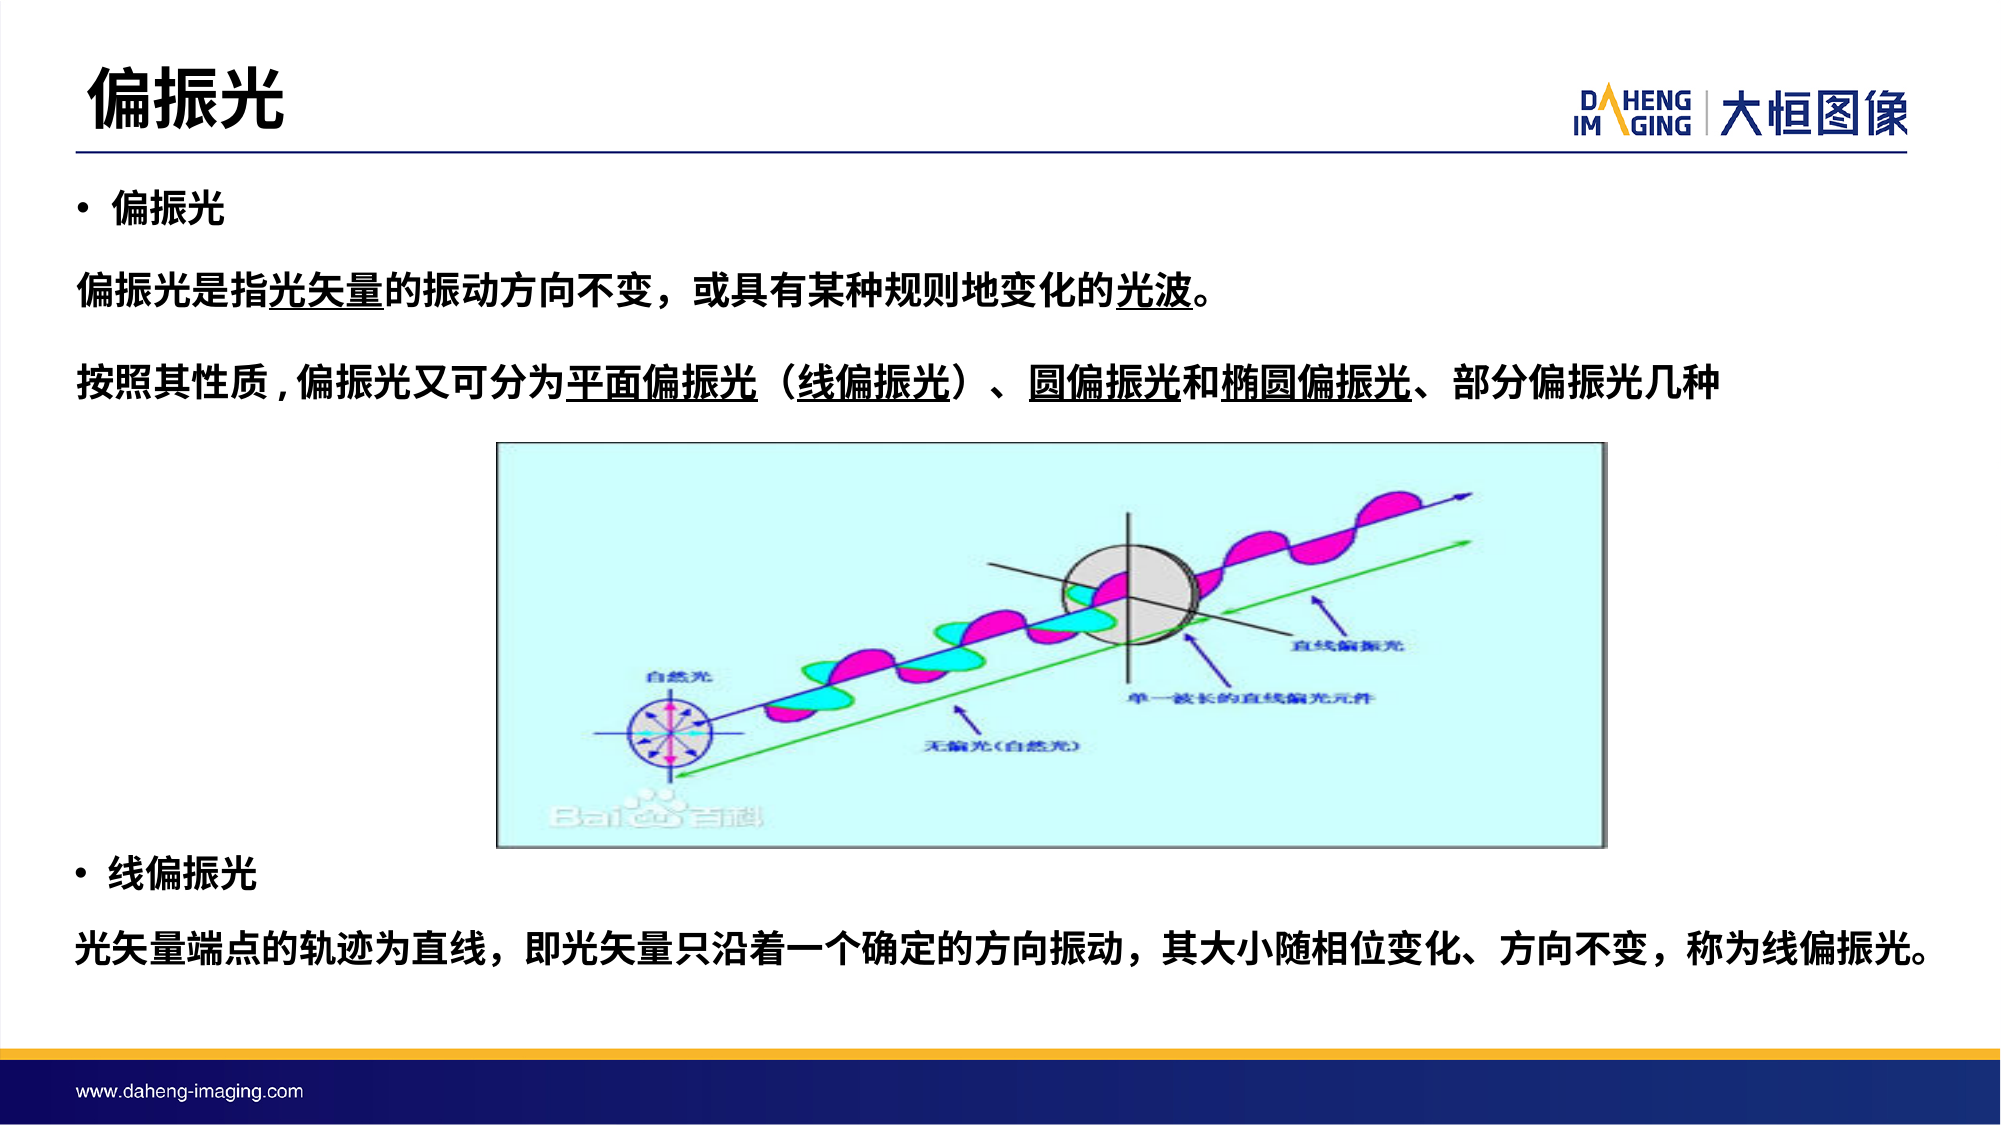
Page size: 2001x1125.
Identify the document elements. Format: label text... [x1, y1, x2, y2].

title 偏振光 [71, 41, 1890, 146]
text_box 线偏振光 光矢量端点的轨迹为直线，即光矢量只沿着一个确定的方向振动，其大小随相位变化、方向不变，称为线偏振光。 [59, 828, 1937, 1033]
picture [0, 0, 2001, 1125]
text_box 偏振光 偏振光是指光矢量的振动方向不变，或具有某种规则地变化的光波。 按照其性质,偏振光又可分为平面偏振光（线偏振光）、圆偏振光和椭圆偏振光、部分偏振光几种 [61, 162, 1939, 422]
